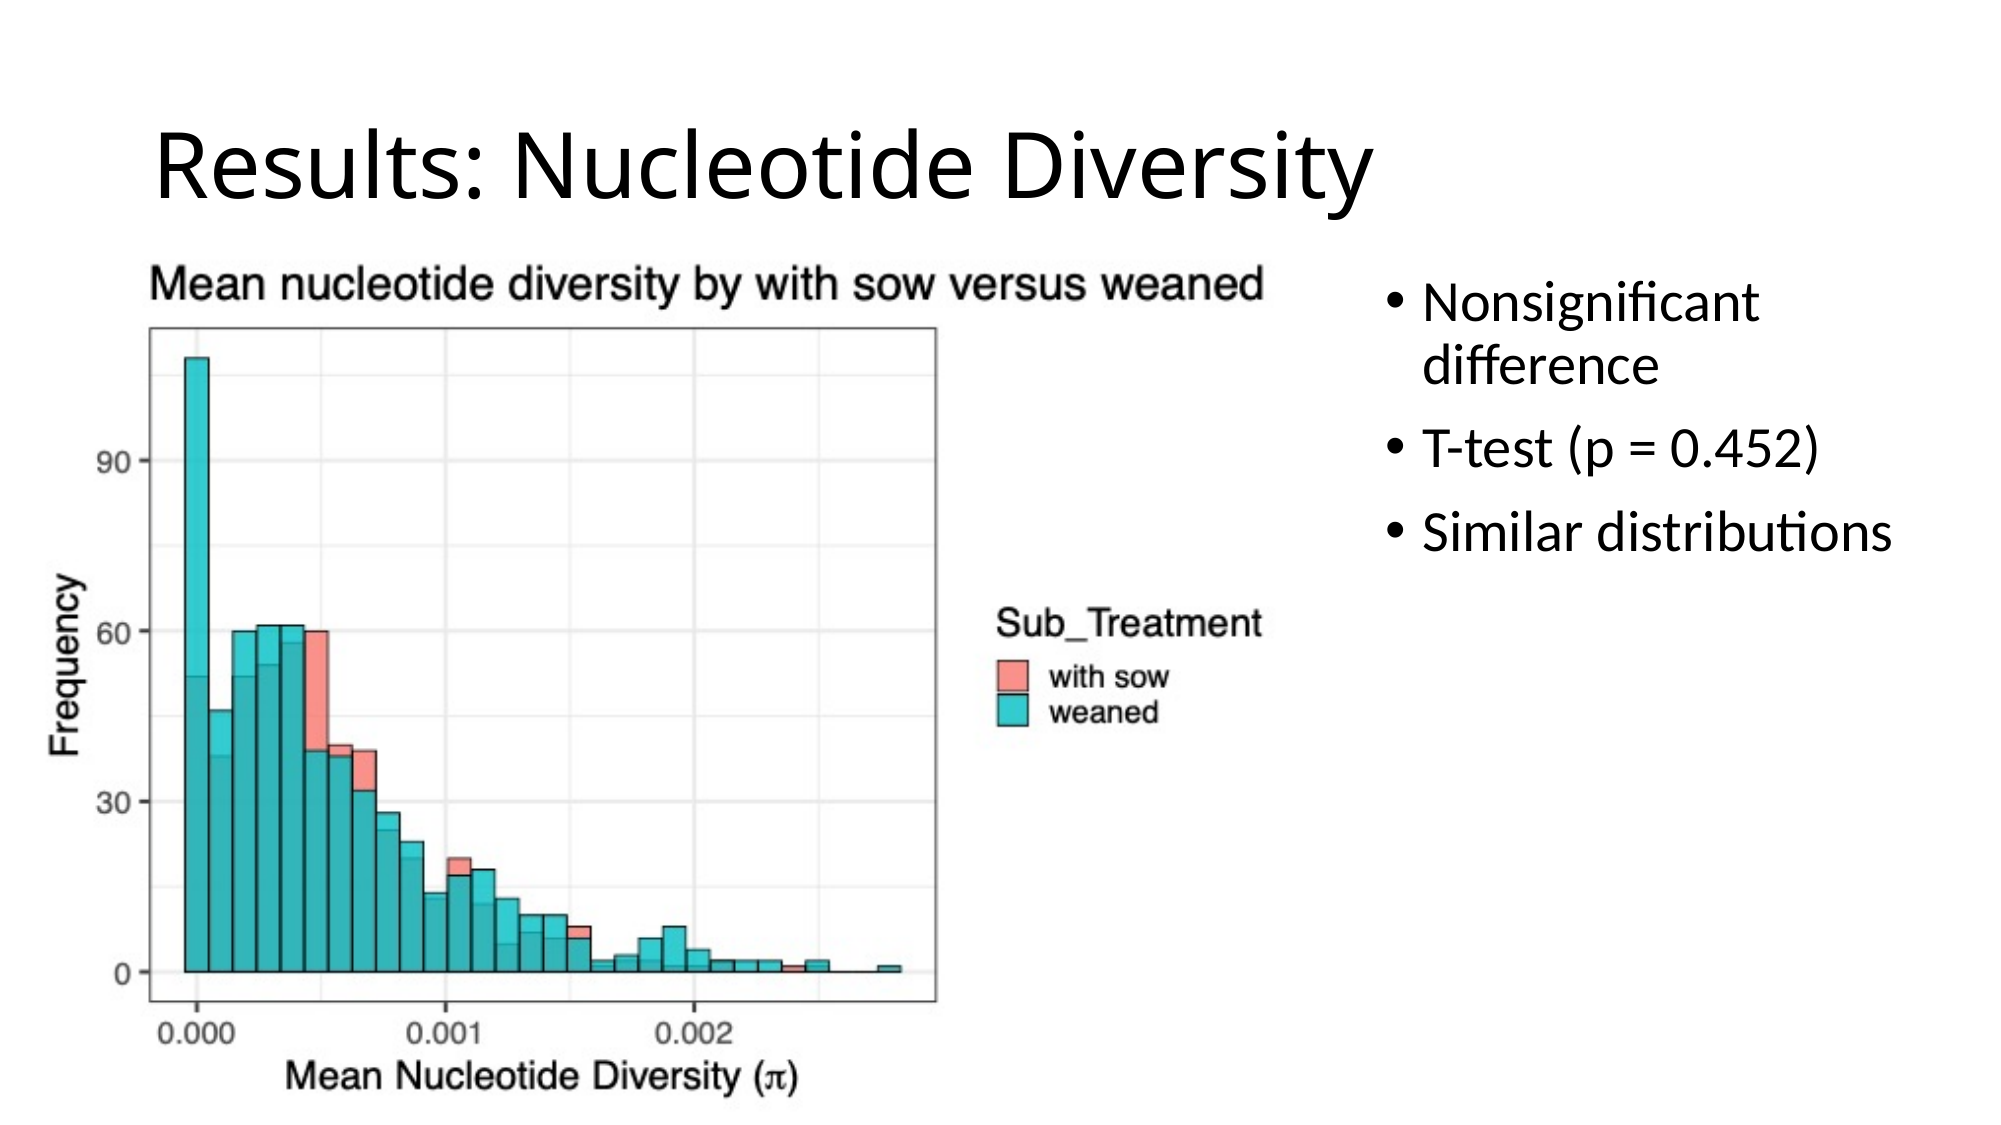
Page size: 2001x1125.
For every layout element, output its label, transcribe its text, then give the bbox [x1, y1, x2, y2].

title Results: Nucleotide Diversity [137, 59, 1863, 278]
list Nonsignificant difference T-test (p = 0.452) Similar distributions [1370, 263, 1955, 1023]
picture [31, 245, 1307, 1125]
